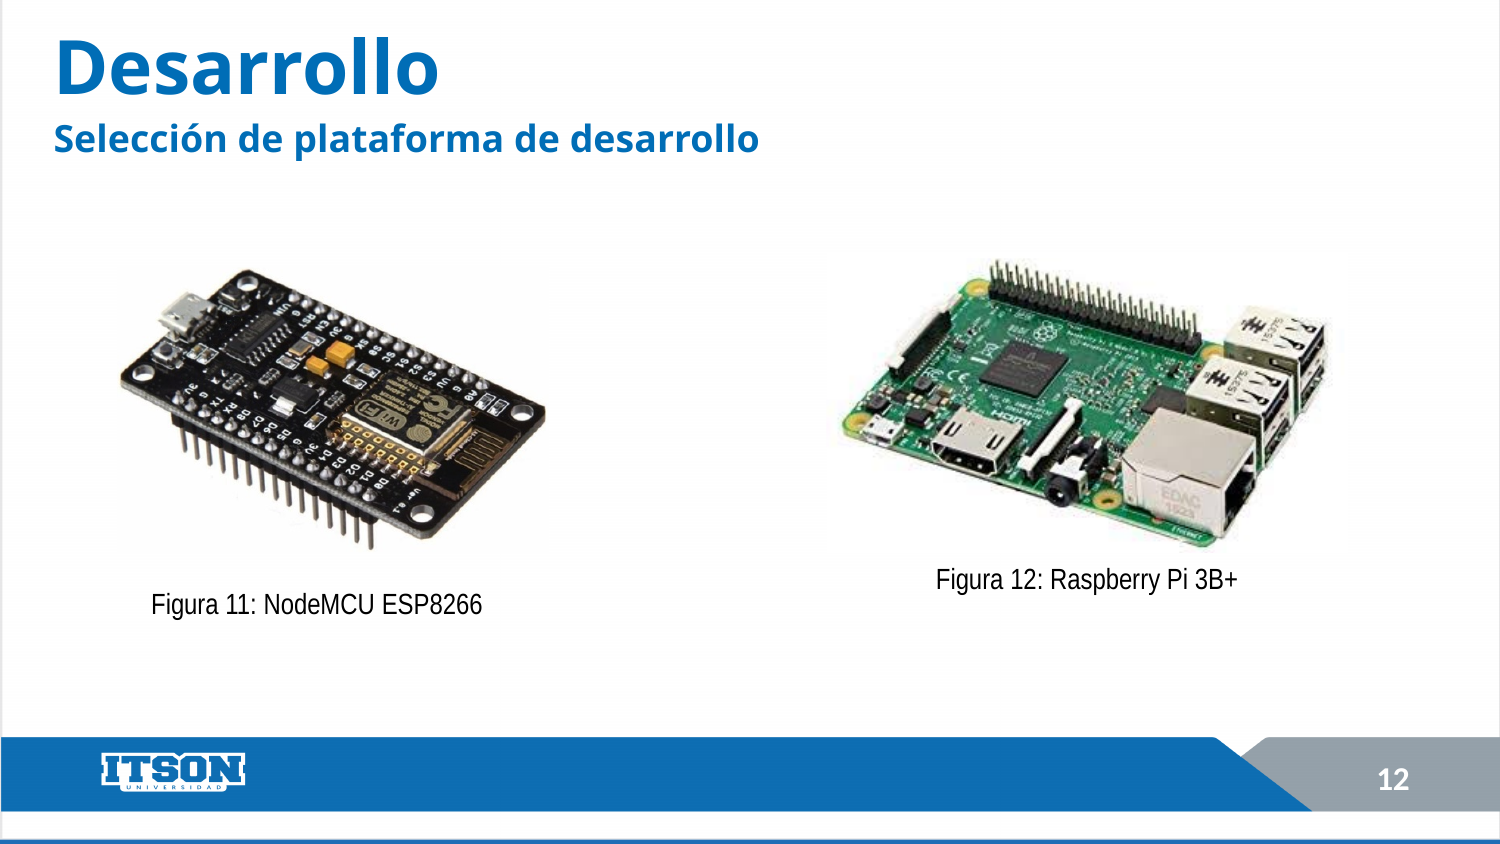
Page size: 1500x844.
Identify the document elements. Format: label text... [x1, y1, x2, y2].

text_box Selección de plataforma de desarrollo [38, 86, 834, 195]
picture [0, 0, 1500, 844]
text_box Figura 12: Raspberry Pi 3B+ [887, 553, 1287, 603]
title Desarrollo [38, 0, 1449, 141]
text_box Figura 11: NodeMCU ESP8266 [117, 577, 517, 628]
slide_number 12 [1087, 754, 1425, 800]
